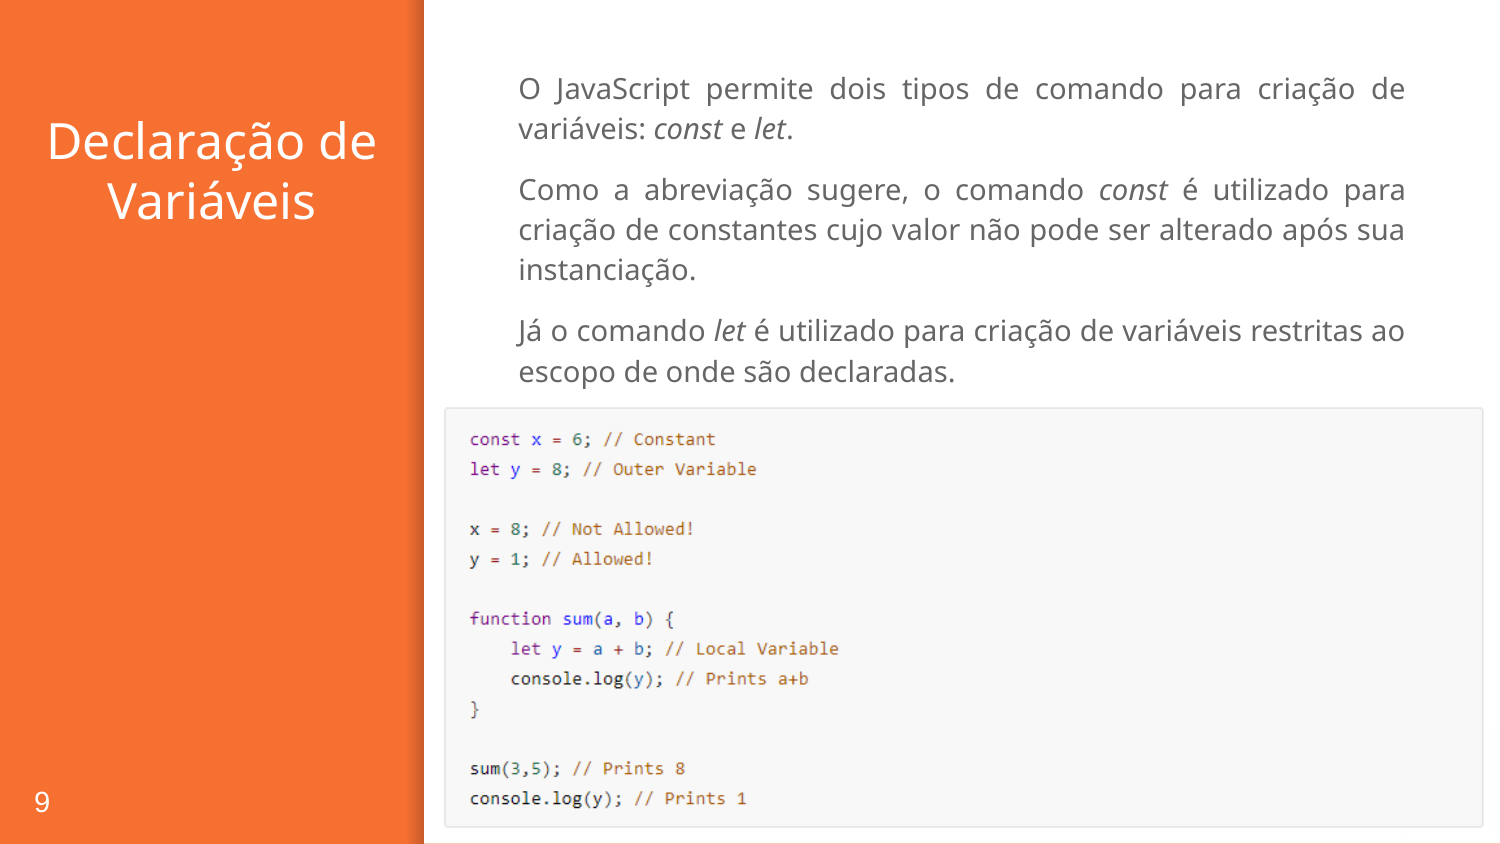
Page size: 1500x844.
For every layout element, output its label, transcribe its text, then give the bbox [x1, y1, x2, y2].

picture [434, 400, 1500, 837]
title Declaração de Variáveis [3, 94, 422, 748]
list O JavaScript permite dois tipos de comando para criação de variáveis: const e let. Como a abreviação sugere, o comando const é utilizado para criação de constantes cujo valor não pode ser alterado após sua instanciação. Já o comando let é utilizado para criação de variáveis restritas ao escopo de onde são declaradas. [503, 50, 1422, 399]
slide_number 9 [19, 768, 110, 834]
